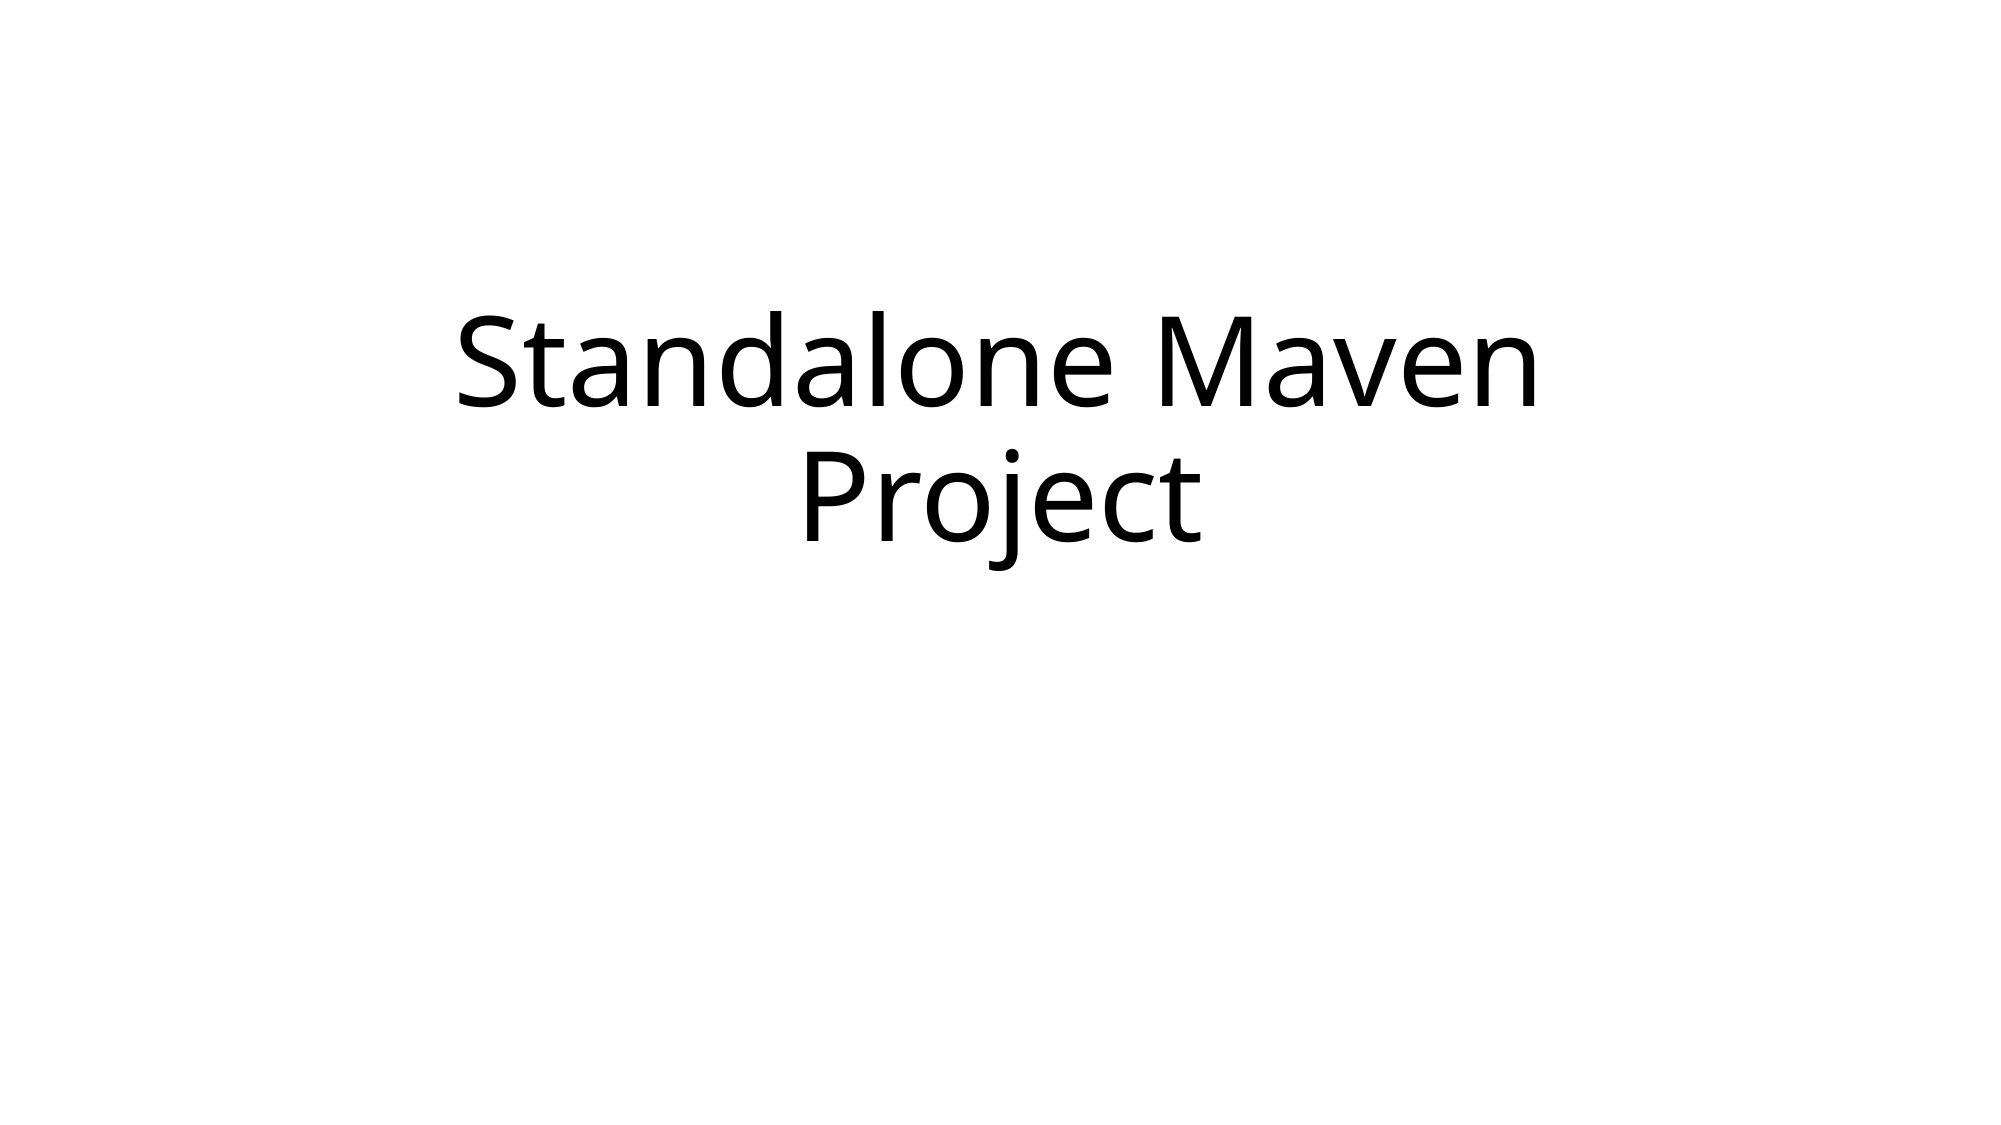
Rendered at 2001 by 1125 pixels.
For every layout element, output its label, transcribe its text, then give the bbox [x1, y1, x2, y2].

title Standalone Maven Project [249, 184, 1750, 576]
